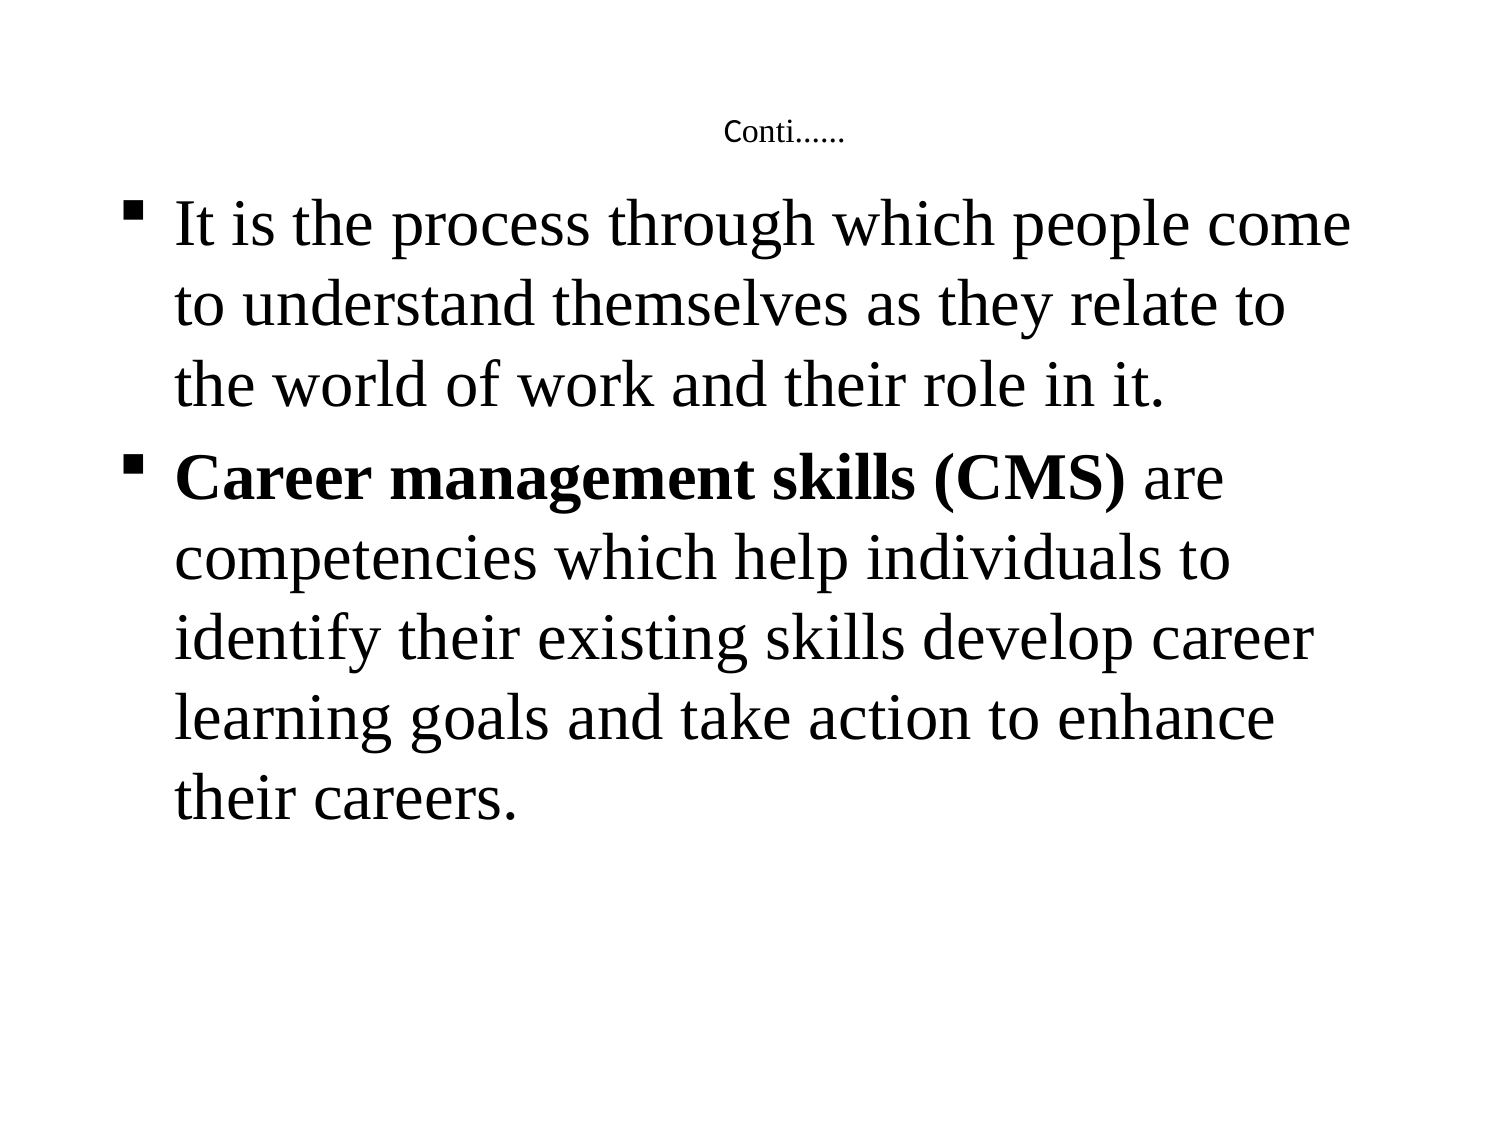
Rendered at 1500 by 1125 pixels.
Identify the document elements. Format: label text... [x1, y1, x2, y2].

list It is the process through which people come to understand themselves as they relate to the world of work and their role in it. Career management skills (CMS) are competencies which help individuals to identify their existing skills develop career learning goals and take action to enhance their careers. [103, 171, 1397, 1014]
title Conti...... [103, 59, 1397, 171]
